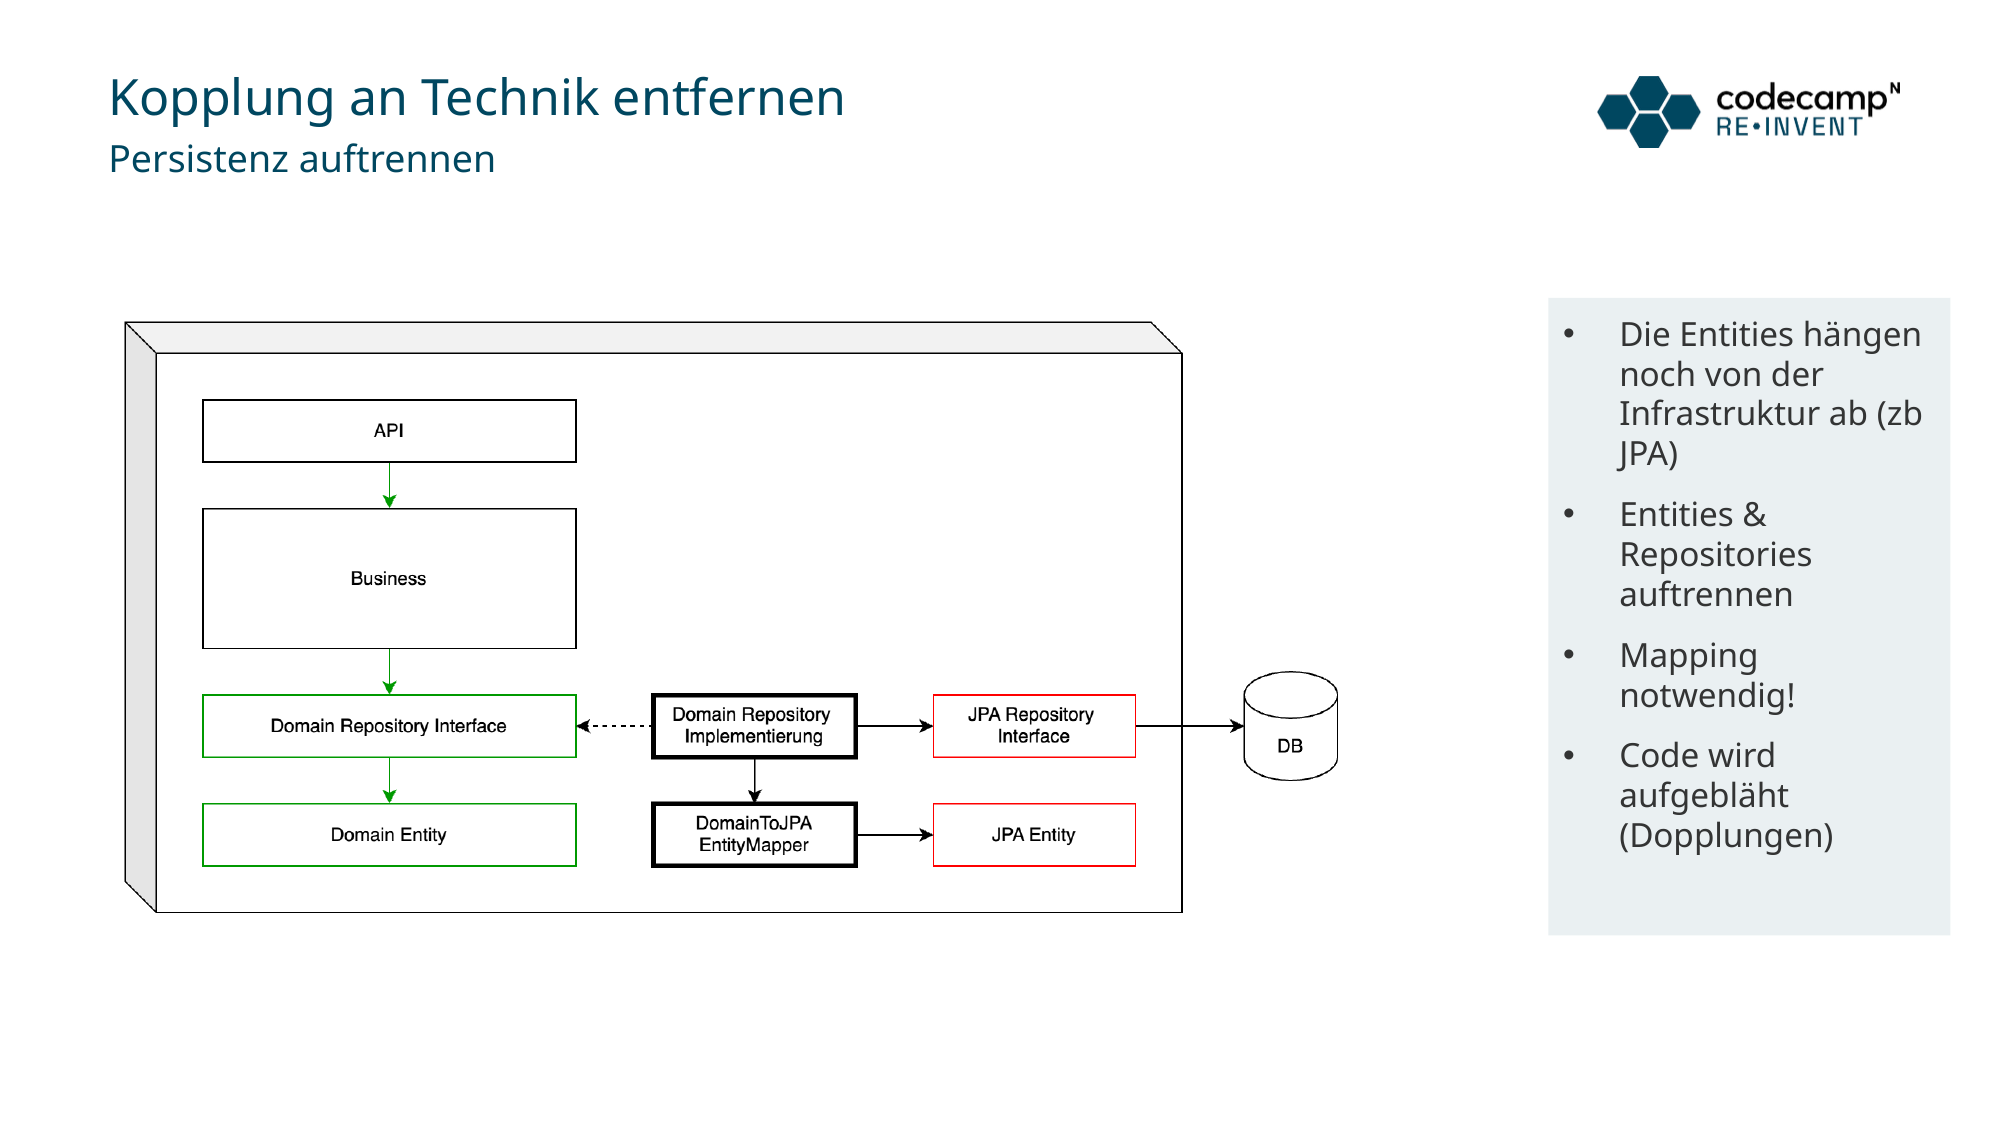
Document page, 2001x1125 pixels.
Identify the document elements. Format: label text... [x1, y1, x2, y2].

list Die Entities hängen noch von der Infrastruktur ab (zb JPA) Entities & Repositories auftrennen Mapping notwendig! Code wird aufgebläht (Dopplungen) [1548, 297, 1951, 936]
title Kopplung an Technik entfernen [93, 59, 1549, 132]
list Persistenz auftrennen [93, 132, 1549, 192]
picture [1597, 76, 1900, 148]
picture [92, 289, 1369, 944]
